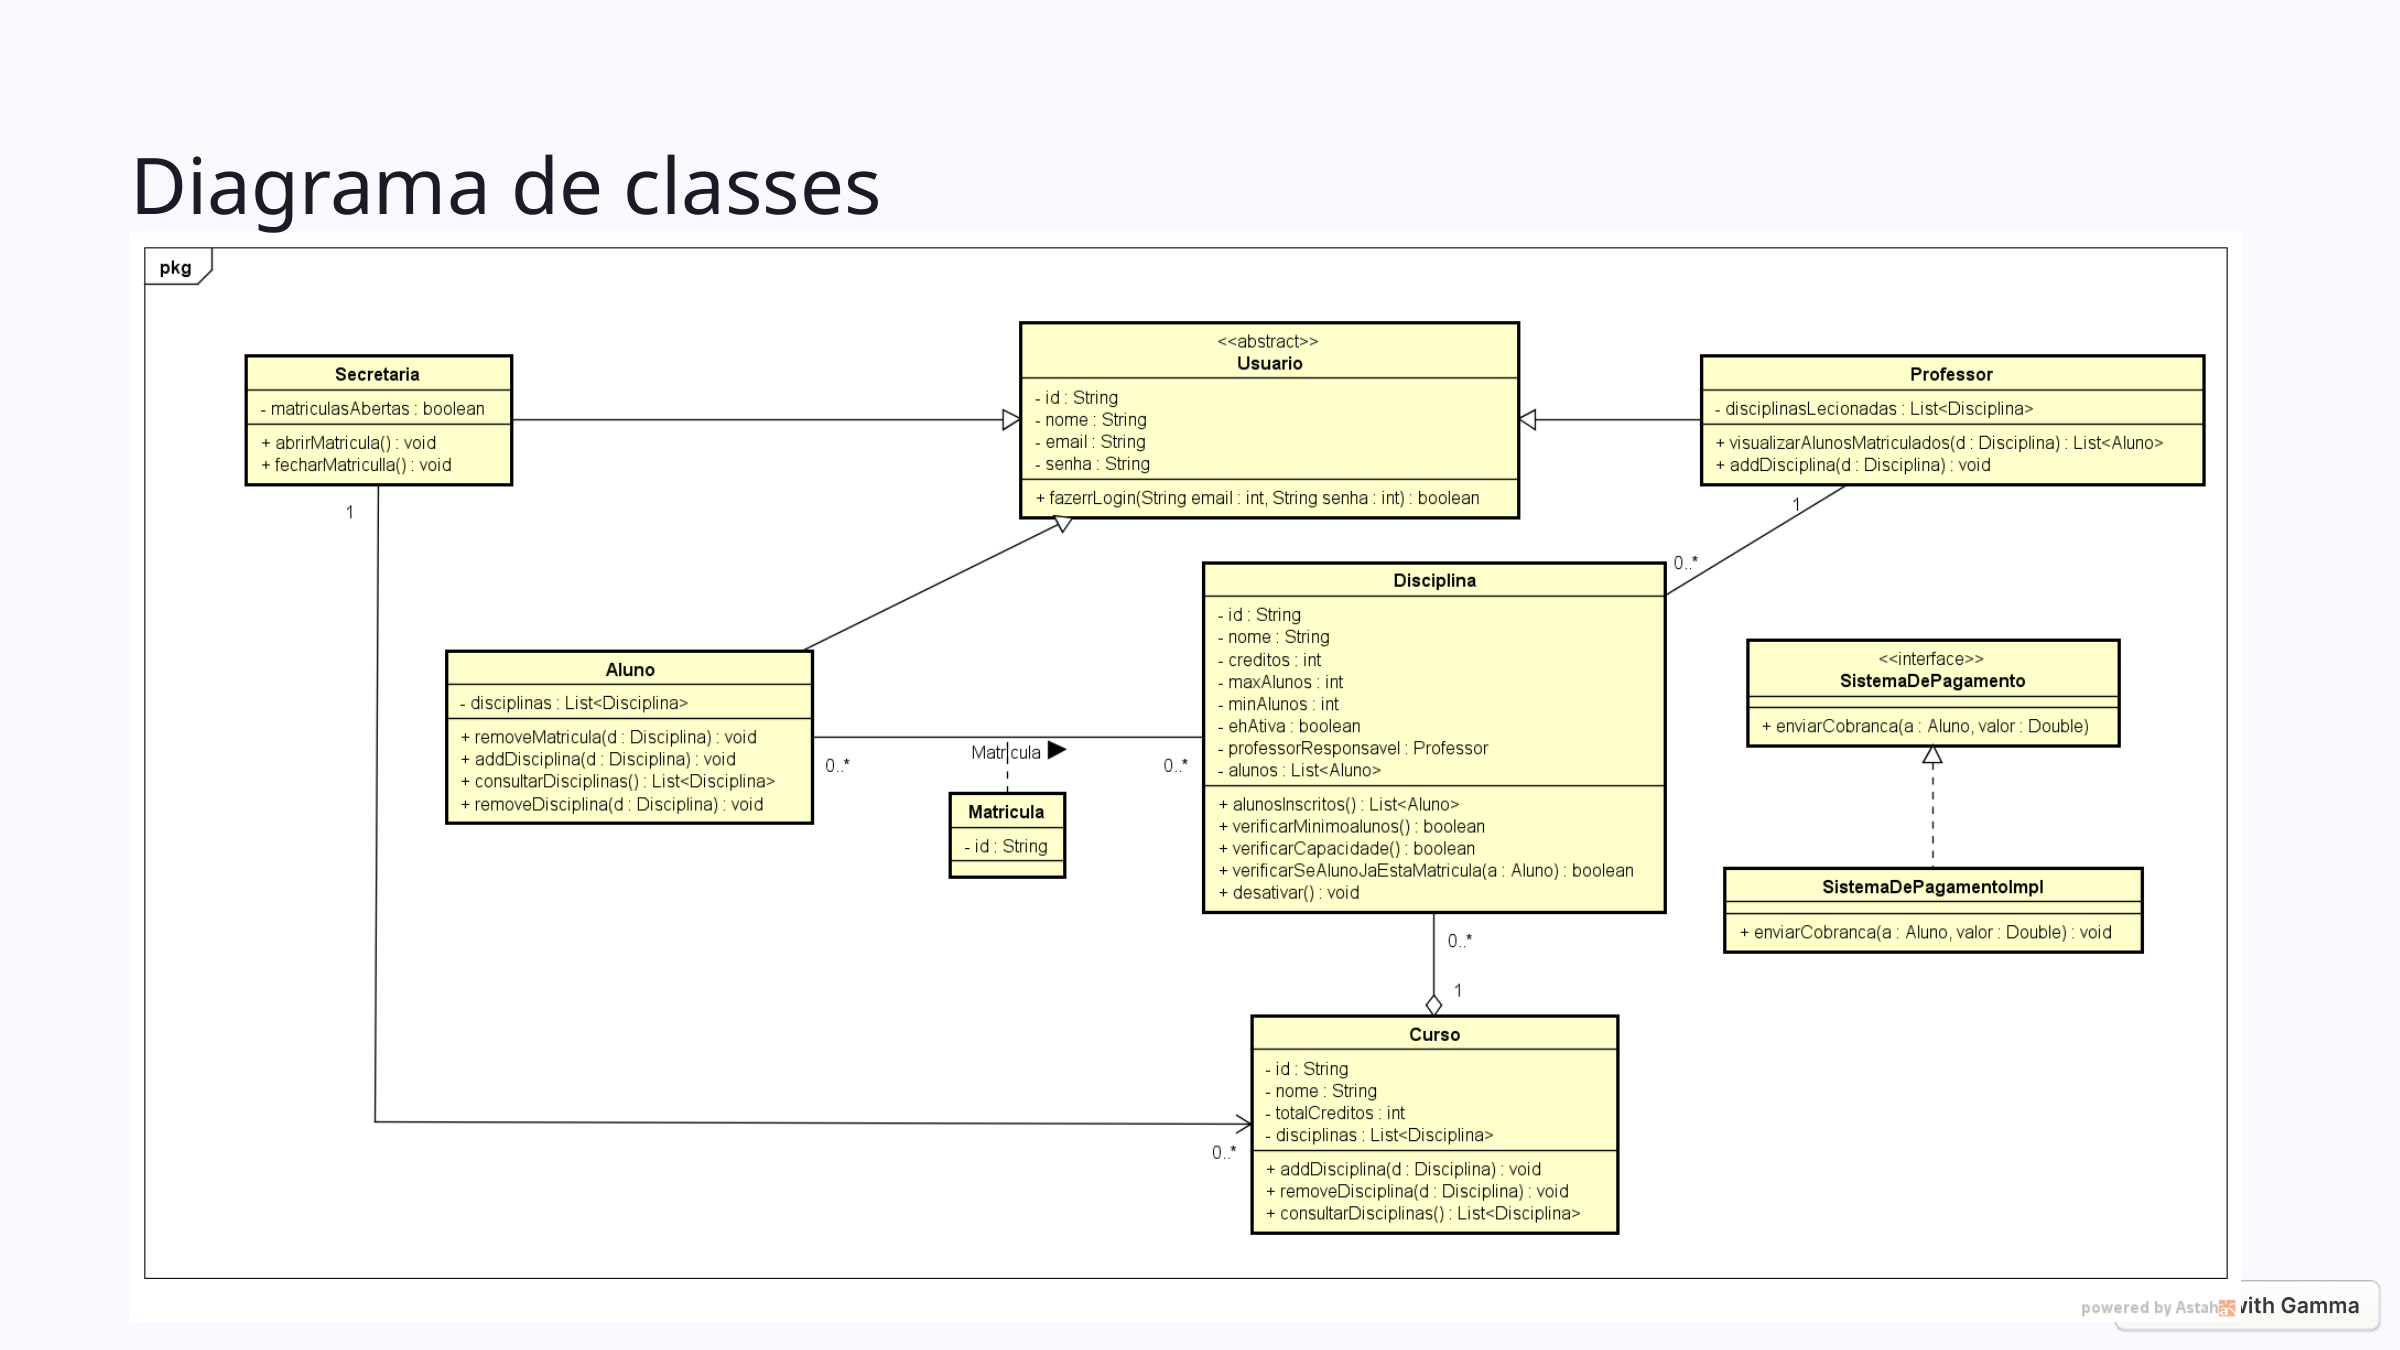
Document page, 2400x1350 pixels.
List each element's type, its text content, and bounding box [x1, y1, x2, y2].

text_box Diagrama de classes [130, 112, 931, 212]
picture [129, 232, 2389, 1339]
